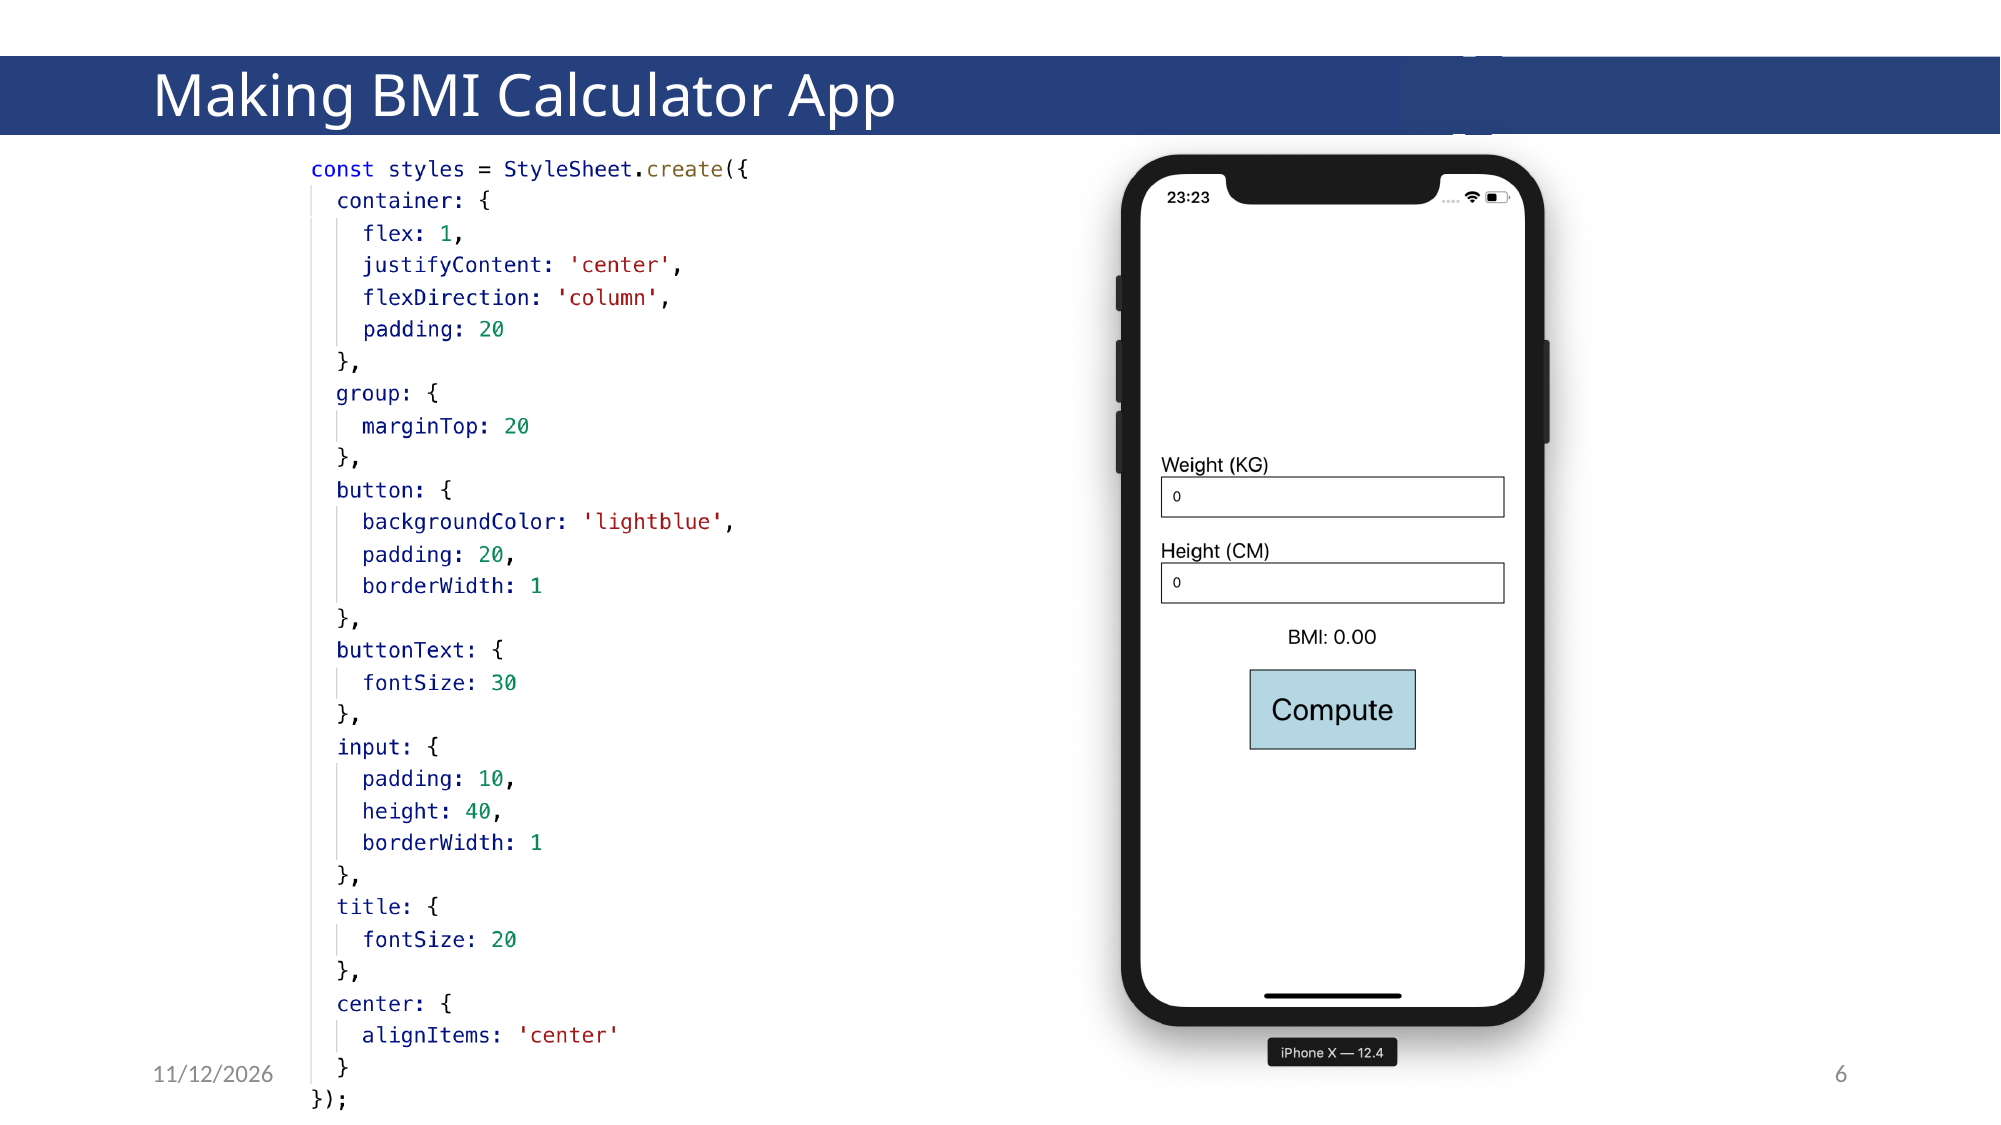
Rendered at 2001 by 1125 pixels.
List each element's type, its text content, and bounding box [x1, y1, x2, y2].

slide_number 5 [1640, 1042, 1863, 1103]
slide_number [137, 1042, 290, 1103]
title Making BMI Calculator App [137, 43, 1863, 152]
picture [0, 56, 137, 135]
picture [1053, 114, 1612, 1103]
picture [290, 152, 776, 1125]
picture [1863, 50, 2001, 144]
